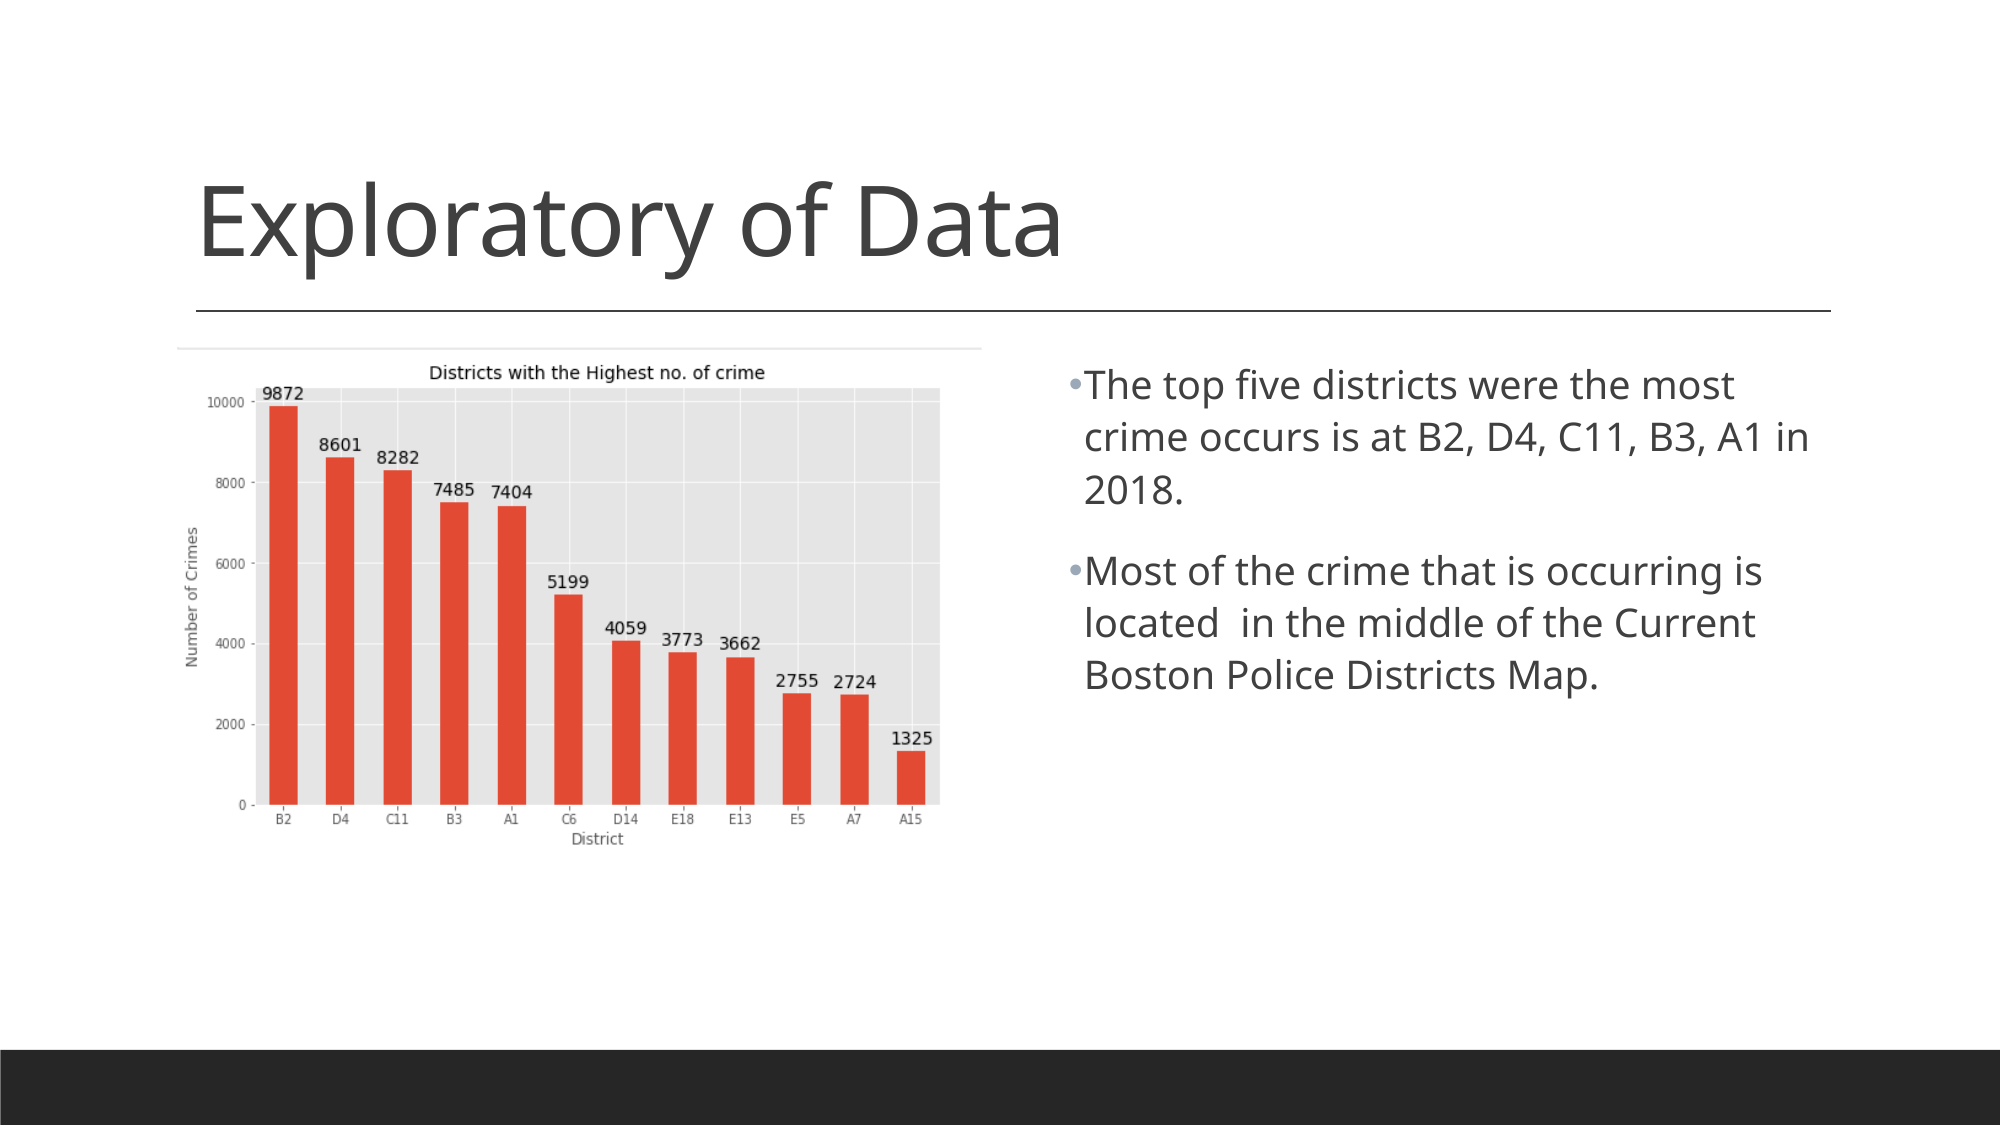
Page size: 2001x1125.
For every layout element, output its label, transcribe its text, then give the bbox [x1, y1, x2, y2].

list The top five districts were the most crime occurs is at B2, D4, C11, B3, A1 in 2018. Most of the crime that is occurring is located in the middle of the Current Boston Police Districts Map. [1068, 347, 1830, 963]
title Exploratory of Data [180, 47, 1830, 285]
picture [169, 347, 983, 852]
